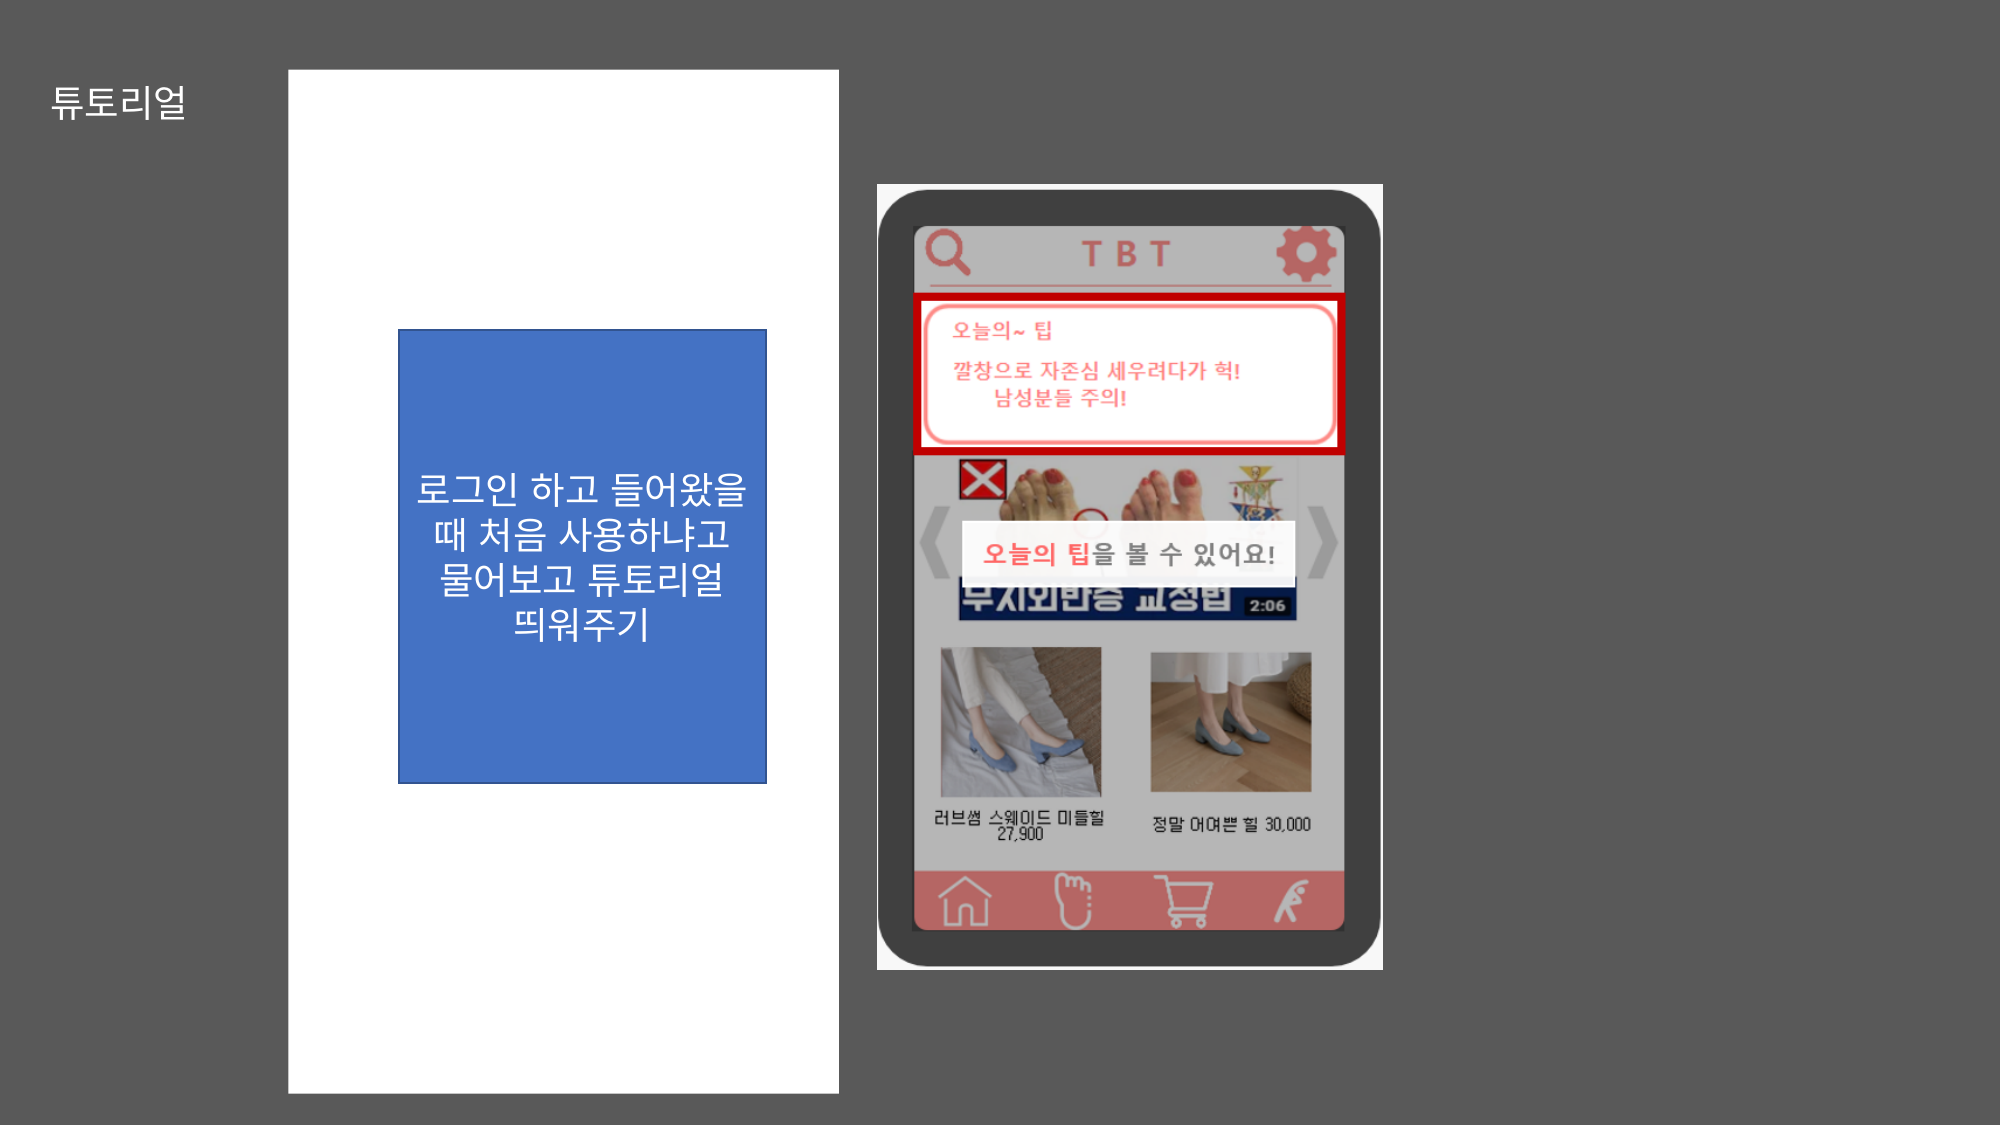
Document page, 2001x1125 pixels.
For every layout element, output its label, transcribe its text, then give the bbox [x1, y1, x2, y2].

text_box [287, 69, 840, 1095]
text_box 튜토리얼 [35, 72, 289, 133]
text_box 로그인 하고 들어왔을 때 처음 사용하냐고 물어보고 튜토리얼 띄워주기 [398, 329, 767, 784]
picture [877, 184, 1383, 970]
